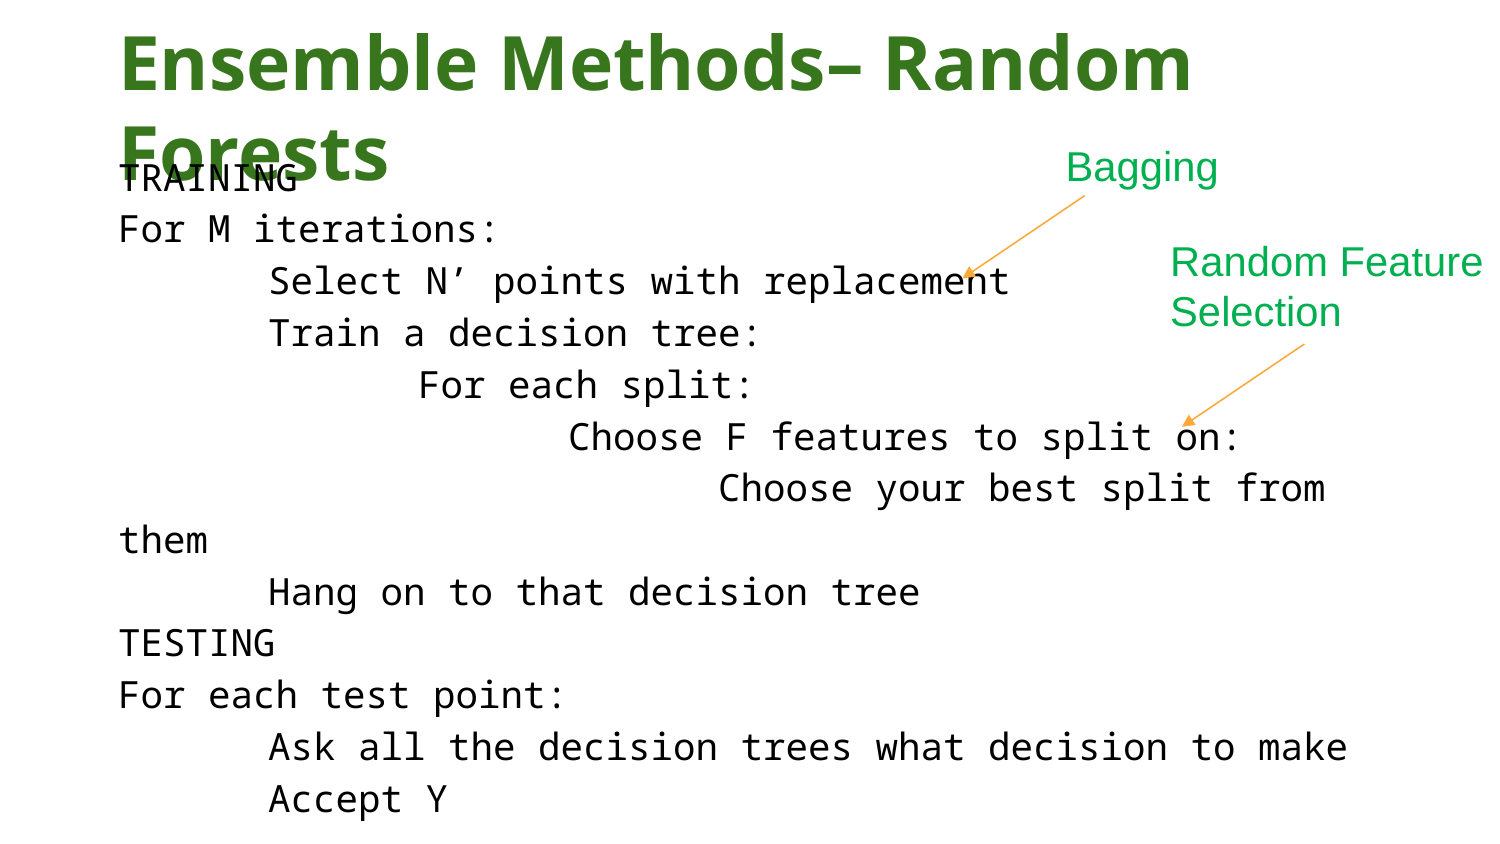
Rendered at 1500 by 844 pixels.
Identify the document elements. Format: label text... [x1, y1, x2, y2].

text_box Random Feature Selection [1155, 227, 1499, 343]
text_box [962, 195, 1086, 279]
text_box Bagging [1050, 132, 1234, 197]
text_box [1181, 343, 1305, 427]
title Ensemble Methods– Random Forests [103, 0, 1397, 132]
list TRAINING For M iterations: Select N’ points with replacement Train a decision tree: For each split: Choose F features to split on: Choose your best split from them Hang on to that decision tree TESTING For each test point: Ask all the decision trees what decision to make Accept Y [103, 132, 1397, 844]
